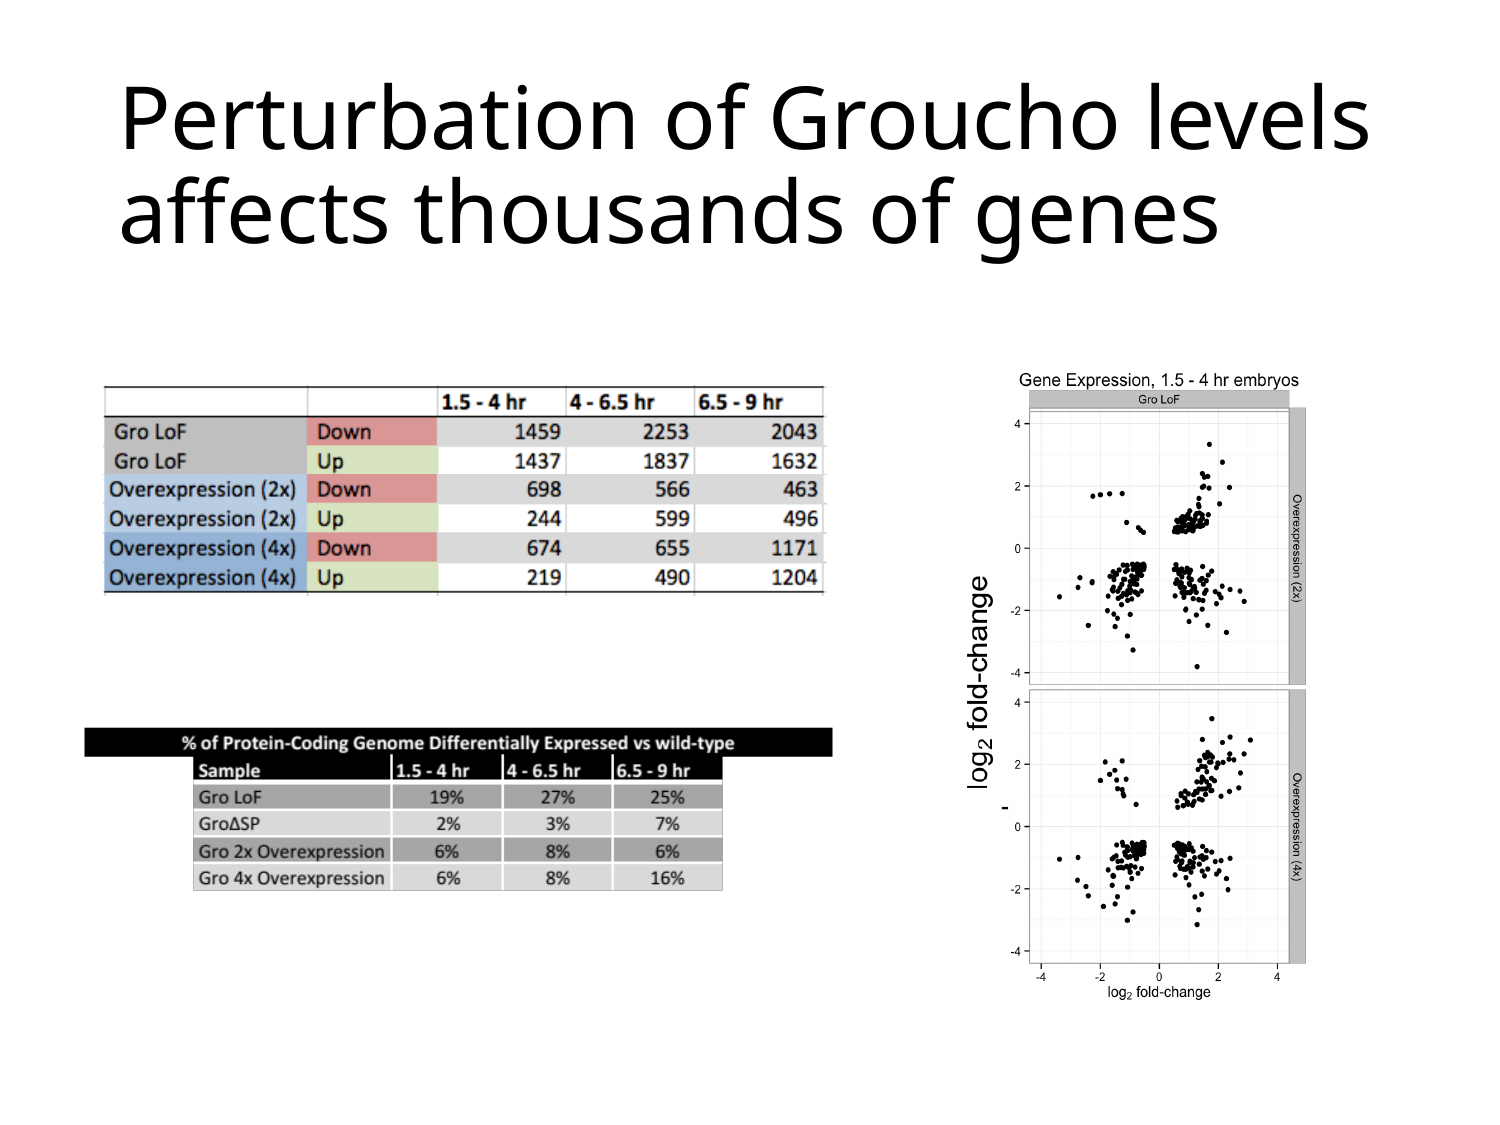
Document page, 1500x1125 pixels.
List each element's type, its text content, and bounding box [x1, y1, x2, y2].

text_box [952, 277, 1323, 1086]
picture [0, 722, 1028, 916]
title Perturbation of Groucho levels affects thousands of genes [103, 59, 1397, 278]
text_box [103, 385, 827, 596]
